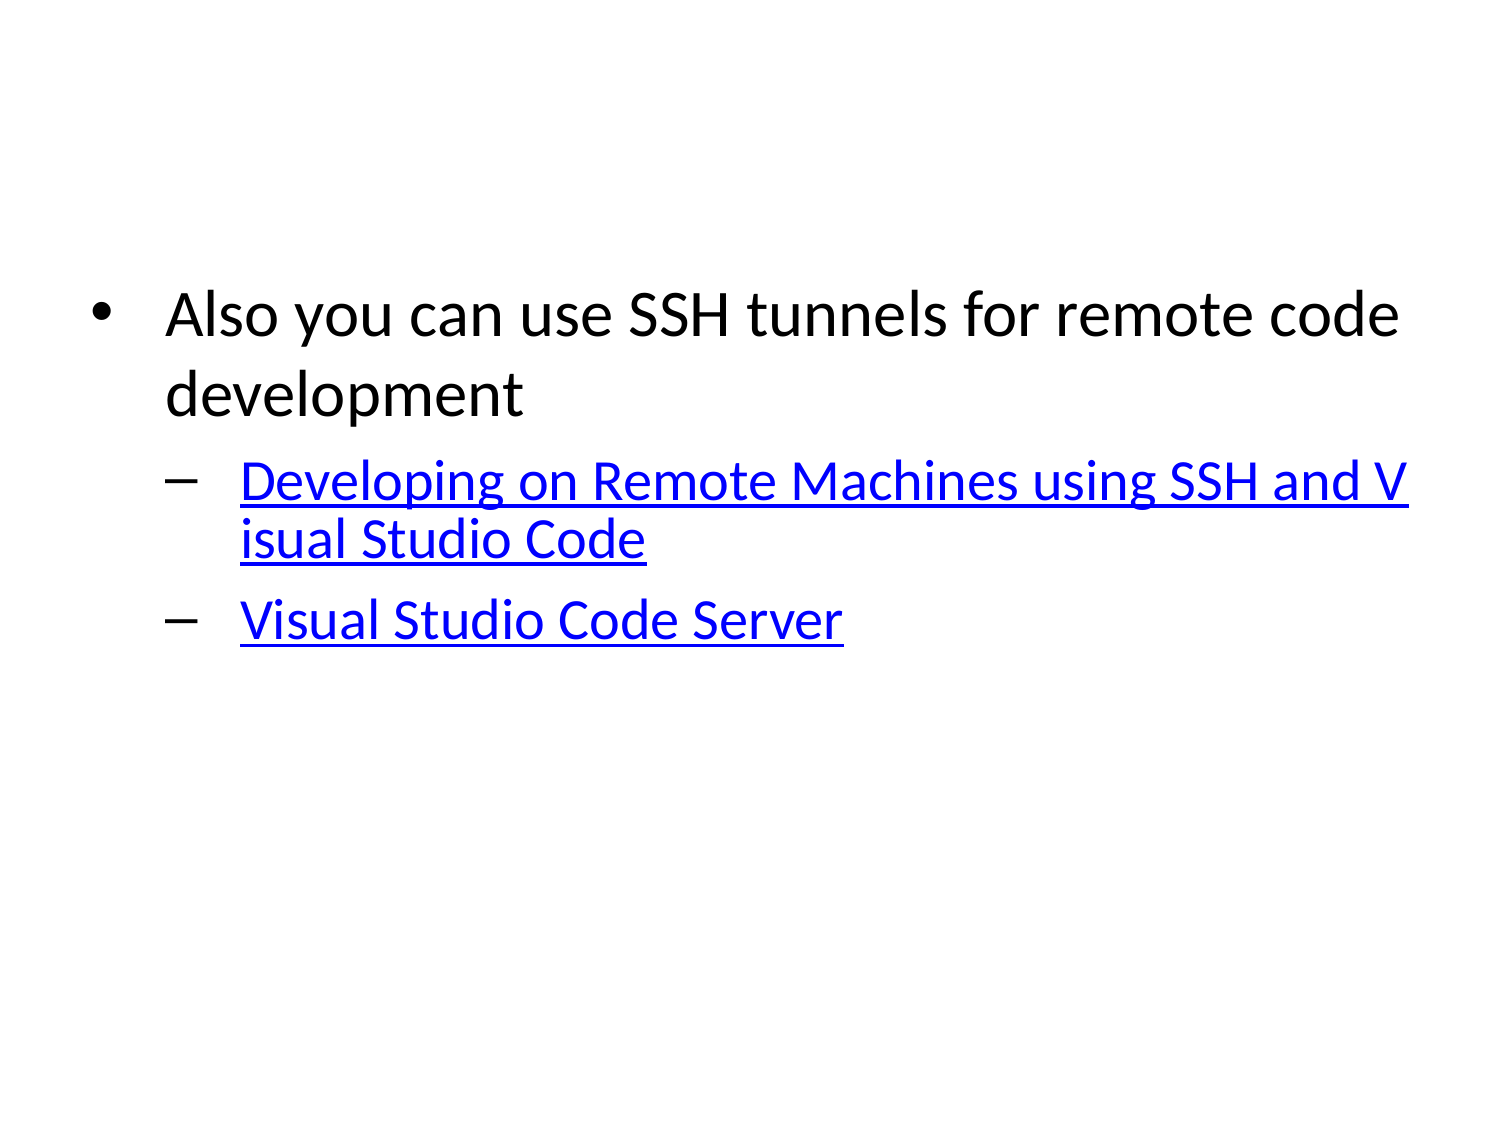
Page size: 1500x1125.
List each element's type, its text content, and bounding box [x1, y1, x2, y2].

list Also you can use SSH tunnels for remote code development Developing on Remote Machines using SSH and Visual Studio Code Visual Studio Code Server [75, 262, 1425, 1005]
